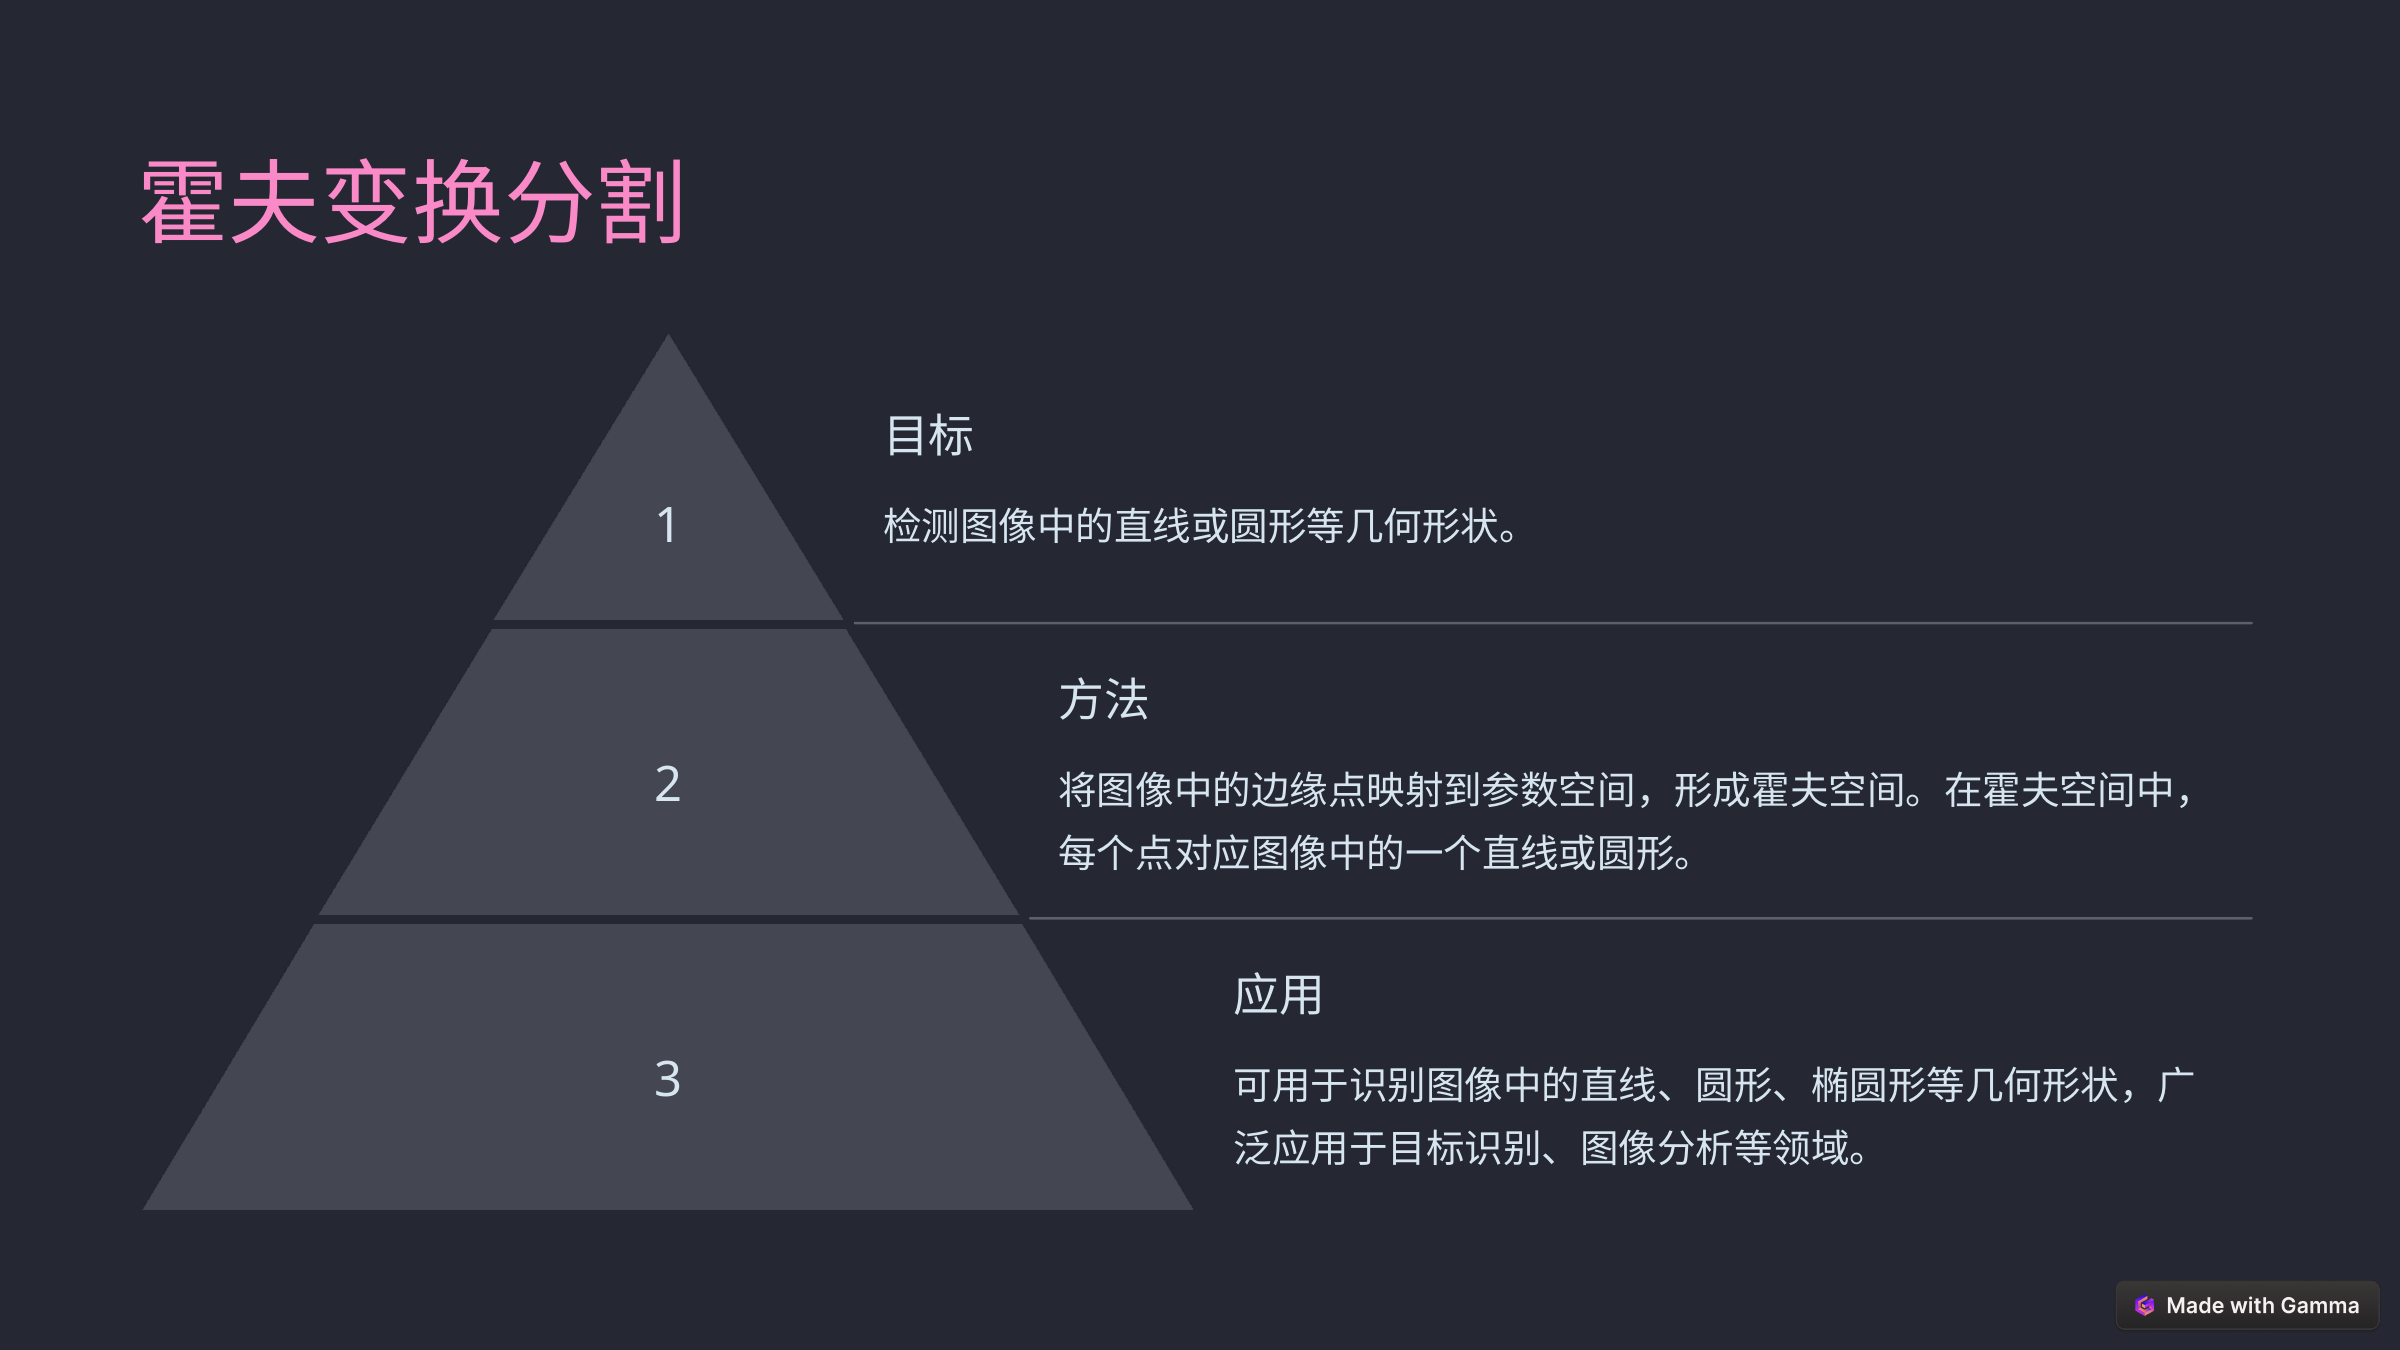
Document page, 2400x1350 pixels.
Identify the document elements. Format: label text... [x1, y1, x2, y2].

text_box 检测图像中的直线或圆形等几何形状。 [883, 485, 1551, 549]
picture [142, 924, 1195, 1210]
text_box 方法 [1058, 668, 1521, 727]
picture [2106, 1271, 2389, 1339]
picture [493, 333, 845, 620]
text_box 将图像中的边缘点映射到参数空间，形成霍夫空间。在霍夫空间中，每个点对应图像中的一个直线或圆形。 [1058, 749, 2224, 876]
text_box [853, 621, 2253, 625]
text_box 可用于识别图像中的直线、圆形、椭圆形等几何形状，广泛应用于目标识别、图像分析等领域。 [1233, 1045, 2224, 1171]
picture [318, 629, 1020, 915]
text_box 应用 [1233, 963, 1696, 1022]
text_box 霍夫变换分割 [137, 139, 1062, 256]
text_box 目标 [883, 404, 1346, 463]
